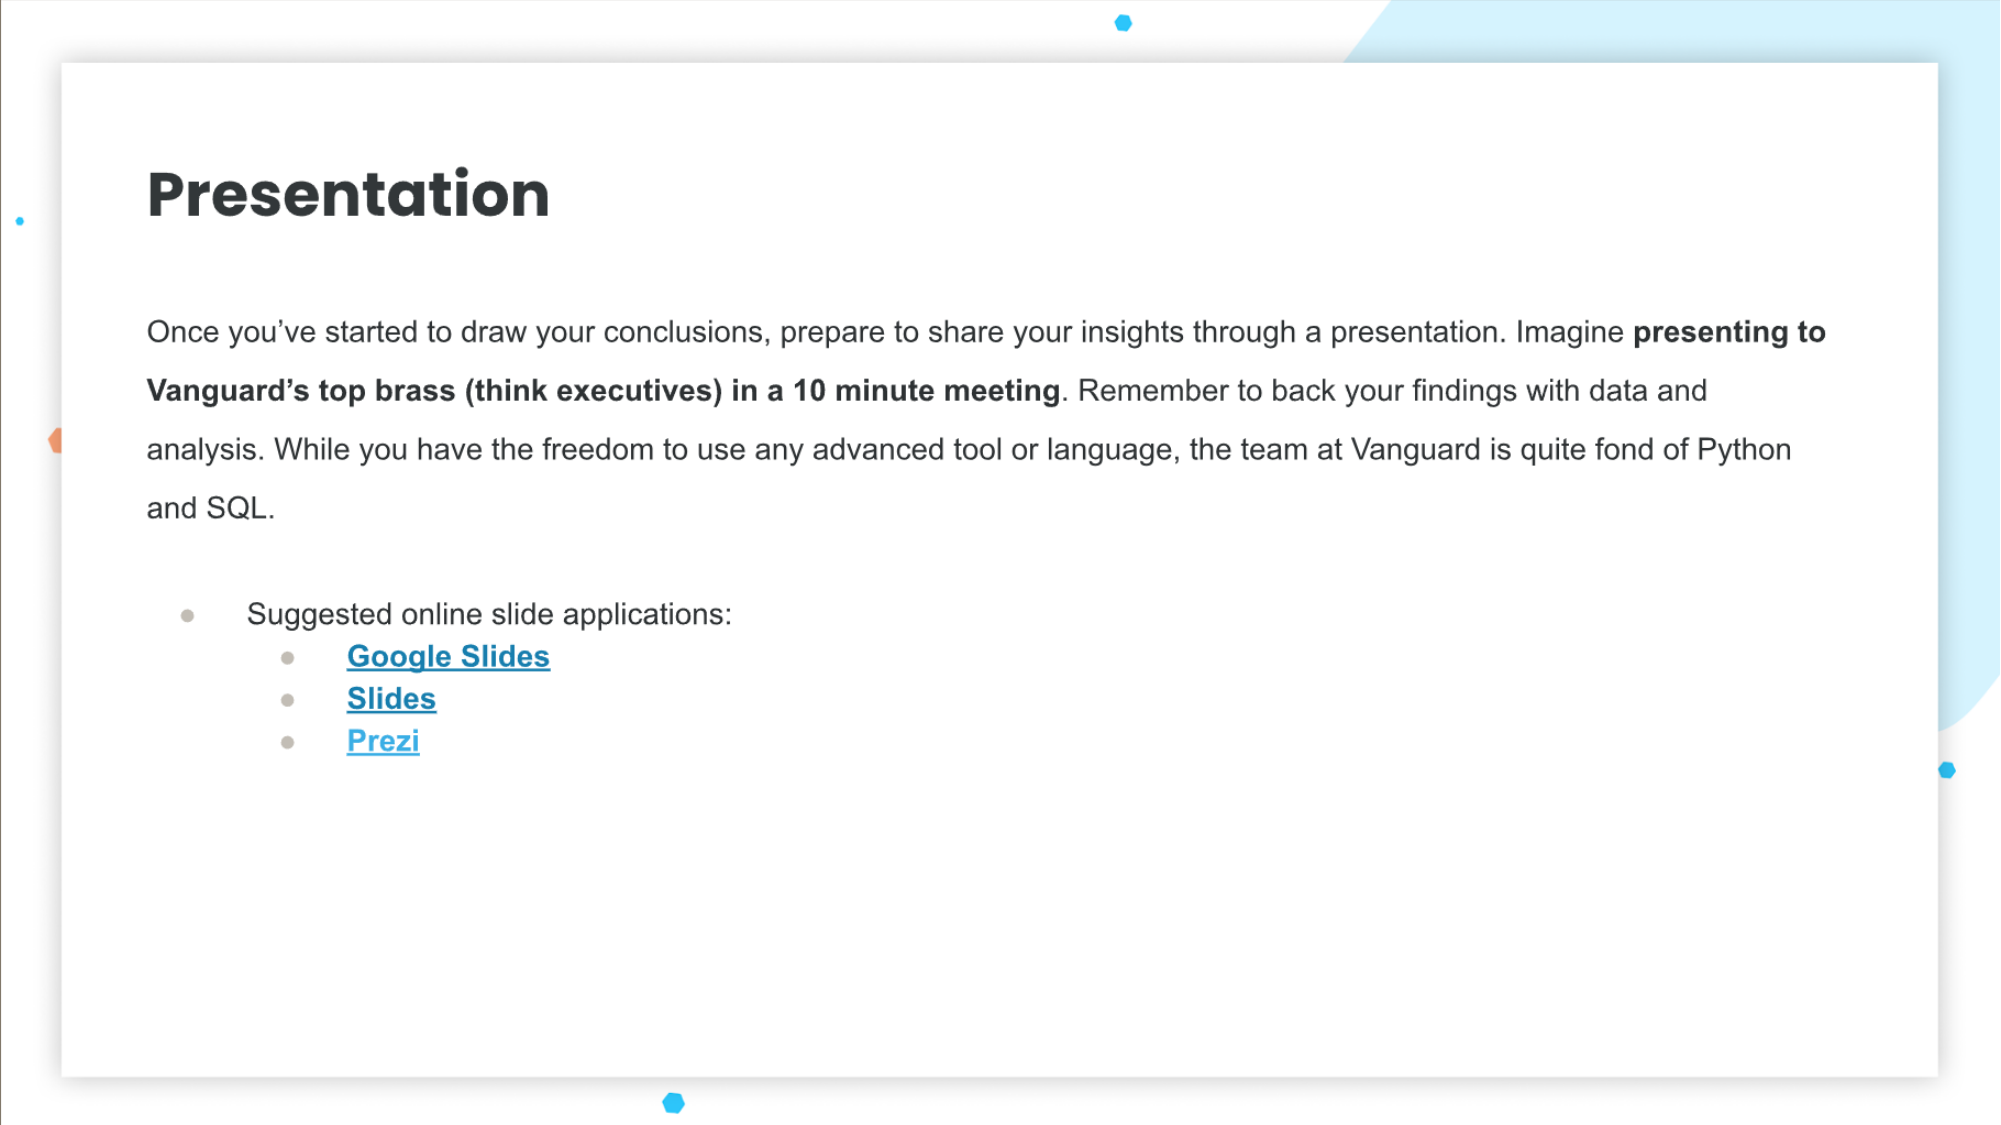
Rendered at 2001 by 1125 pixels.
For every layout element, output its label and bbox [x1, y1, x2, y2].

list [0, 0, 2000, 1125]
